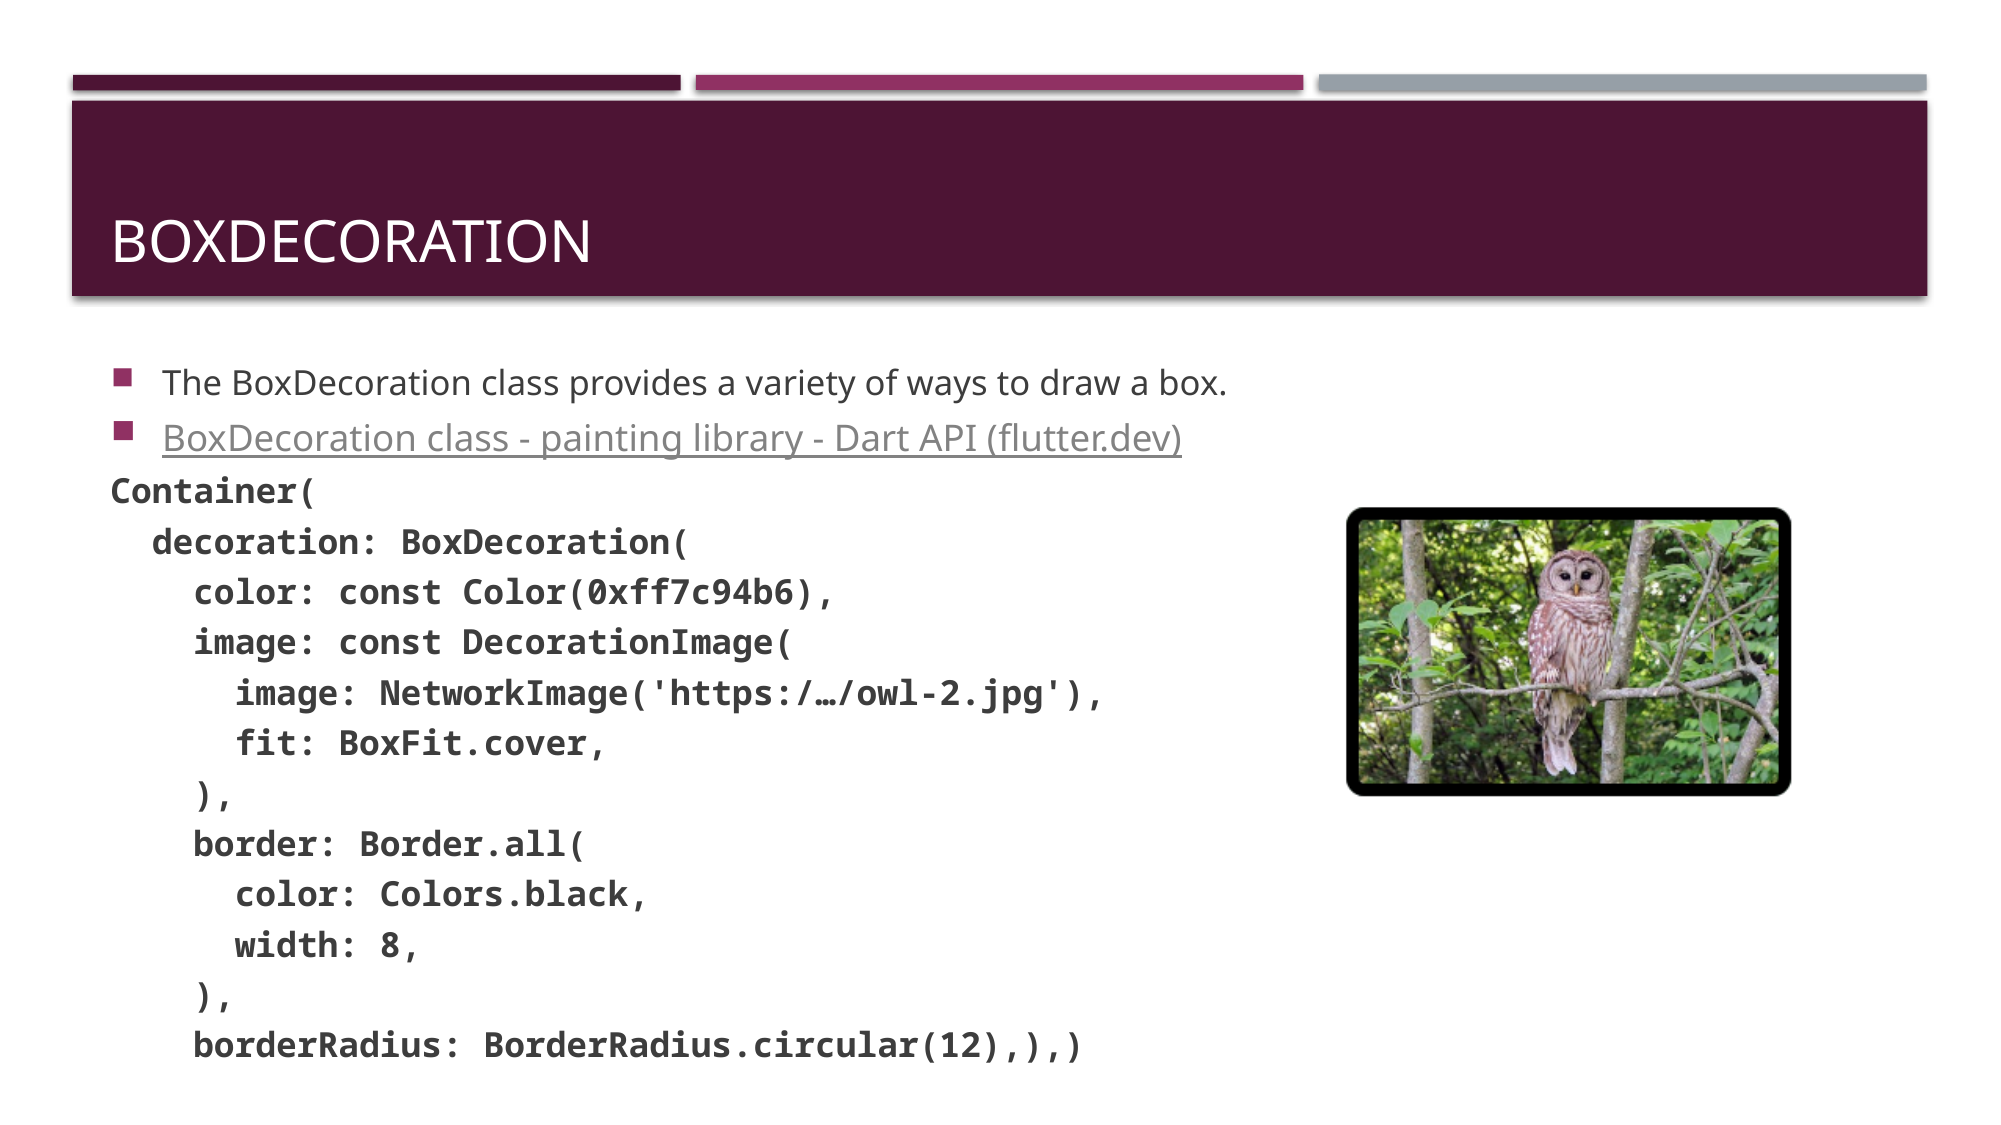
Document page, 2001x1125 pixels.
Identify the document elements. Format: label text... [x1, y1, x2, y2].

title BoxDecoration [95, 115, 1905, 282]
list The BoxDecoration class provides a variety of ways to draw a box. BoxDecoration class - painting library - Dart API (flutter.dev) Container( decoration: BoxDecoration( color: const Color(0xff7c94b6), image: const DecorationImage( image: NetworkImage('https:/…/owl-2.jpg'), fit: BoxFit.cover, ), border: Border.all( color: Colors.black, width: 8, ), borderRadius: BorderRadius.circular(12),),) [95, 357, 1905, 1080]
picture [1334, 495, 1804, 809]
